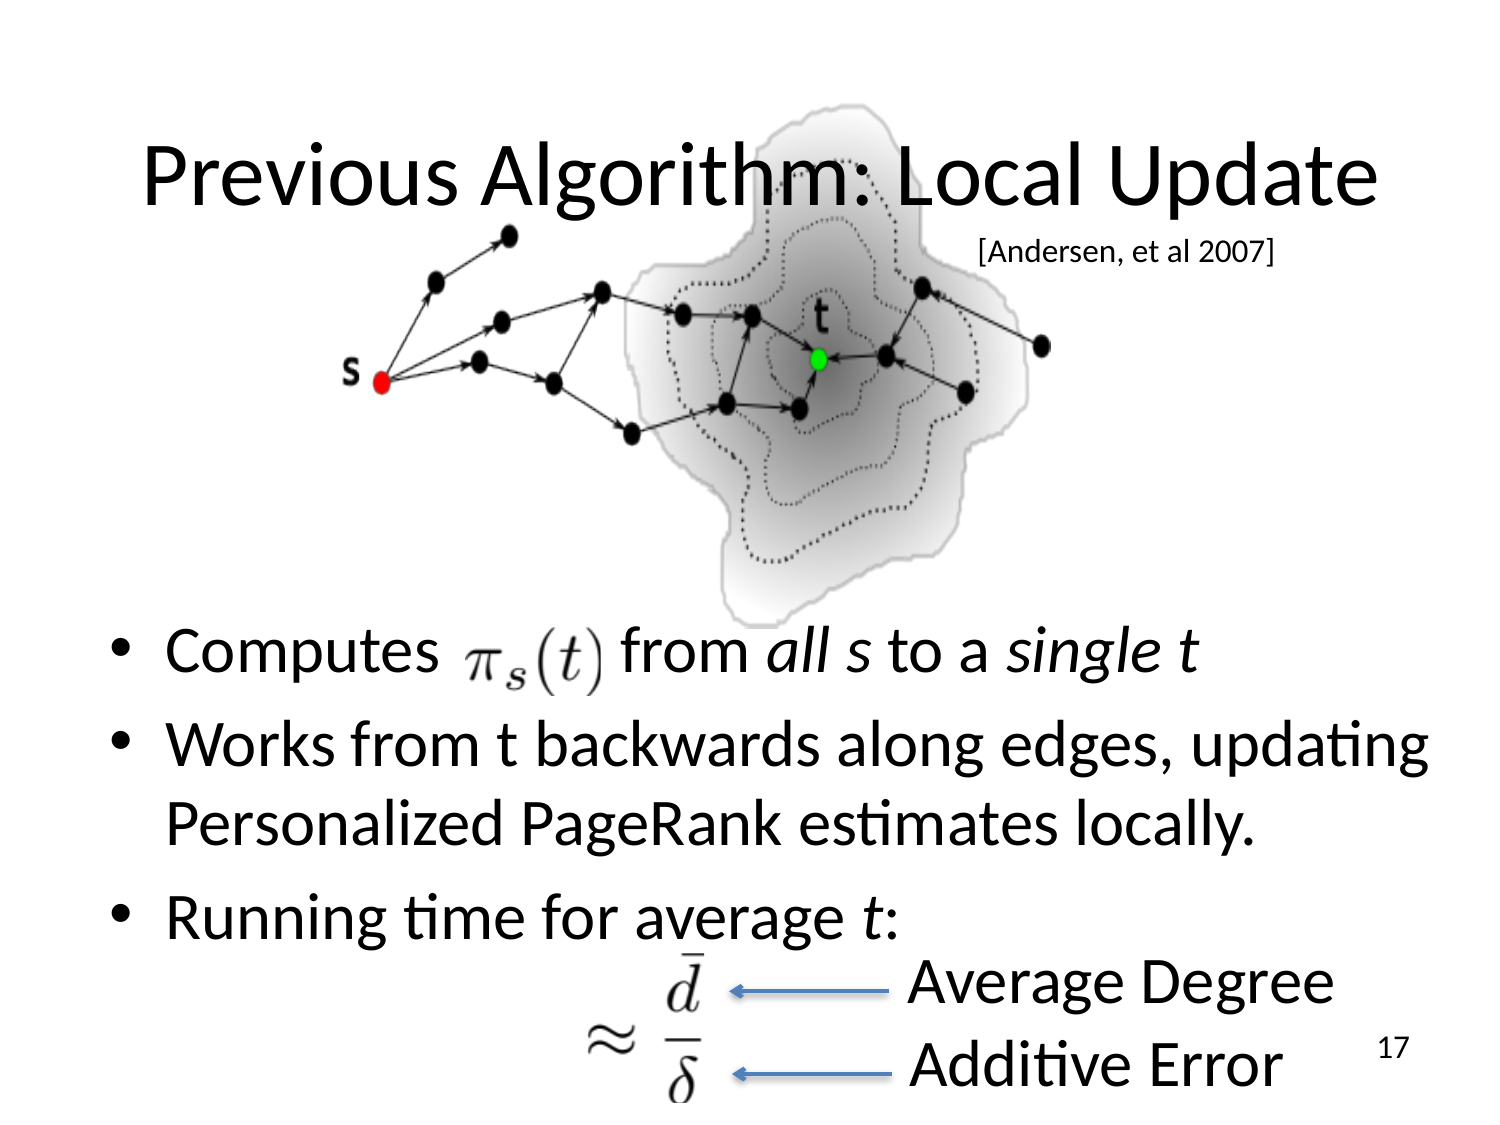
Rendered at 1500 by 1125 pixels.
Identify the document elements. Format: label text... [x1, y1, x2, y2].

text_box Additive Error [894, 1011, 1300, 1107]
picture [93, 0, 1051, 696]
title Previous Algorithm: Local Update [1055, 59, 1421, 278]
picture [587, 952, 705, 1103]
text_box Average Degree [893, 929, 1351, 1024]
text_box [Andersen, et al 2007] [1055, 221, 1291, 277]
list Computes from all s to a single t Works from t backwards along edges, updating Personalized PageRank estimates locally. Running time for average t: [94, 598, 1500, 1125]
